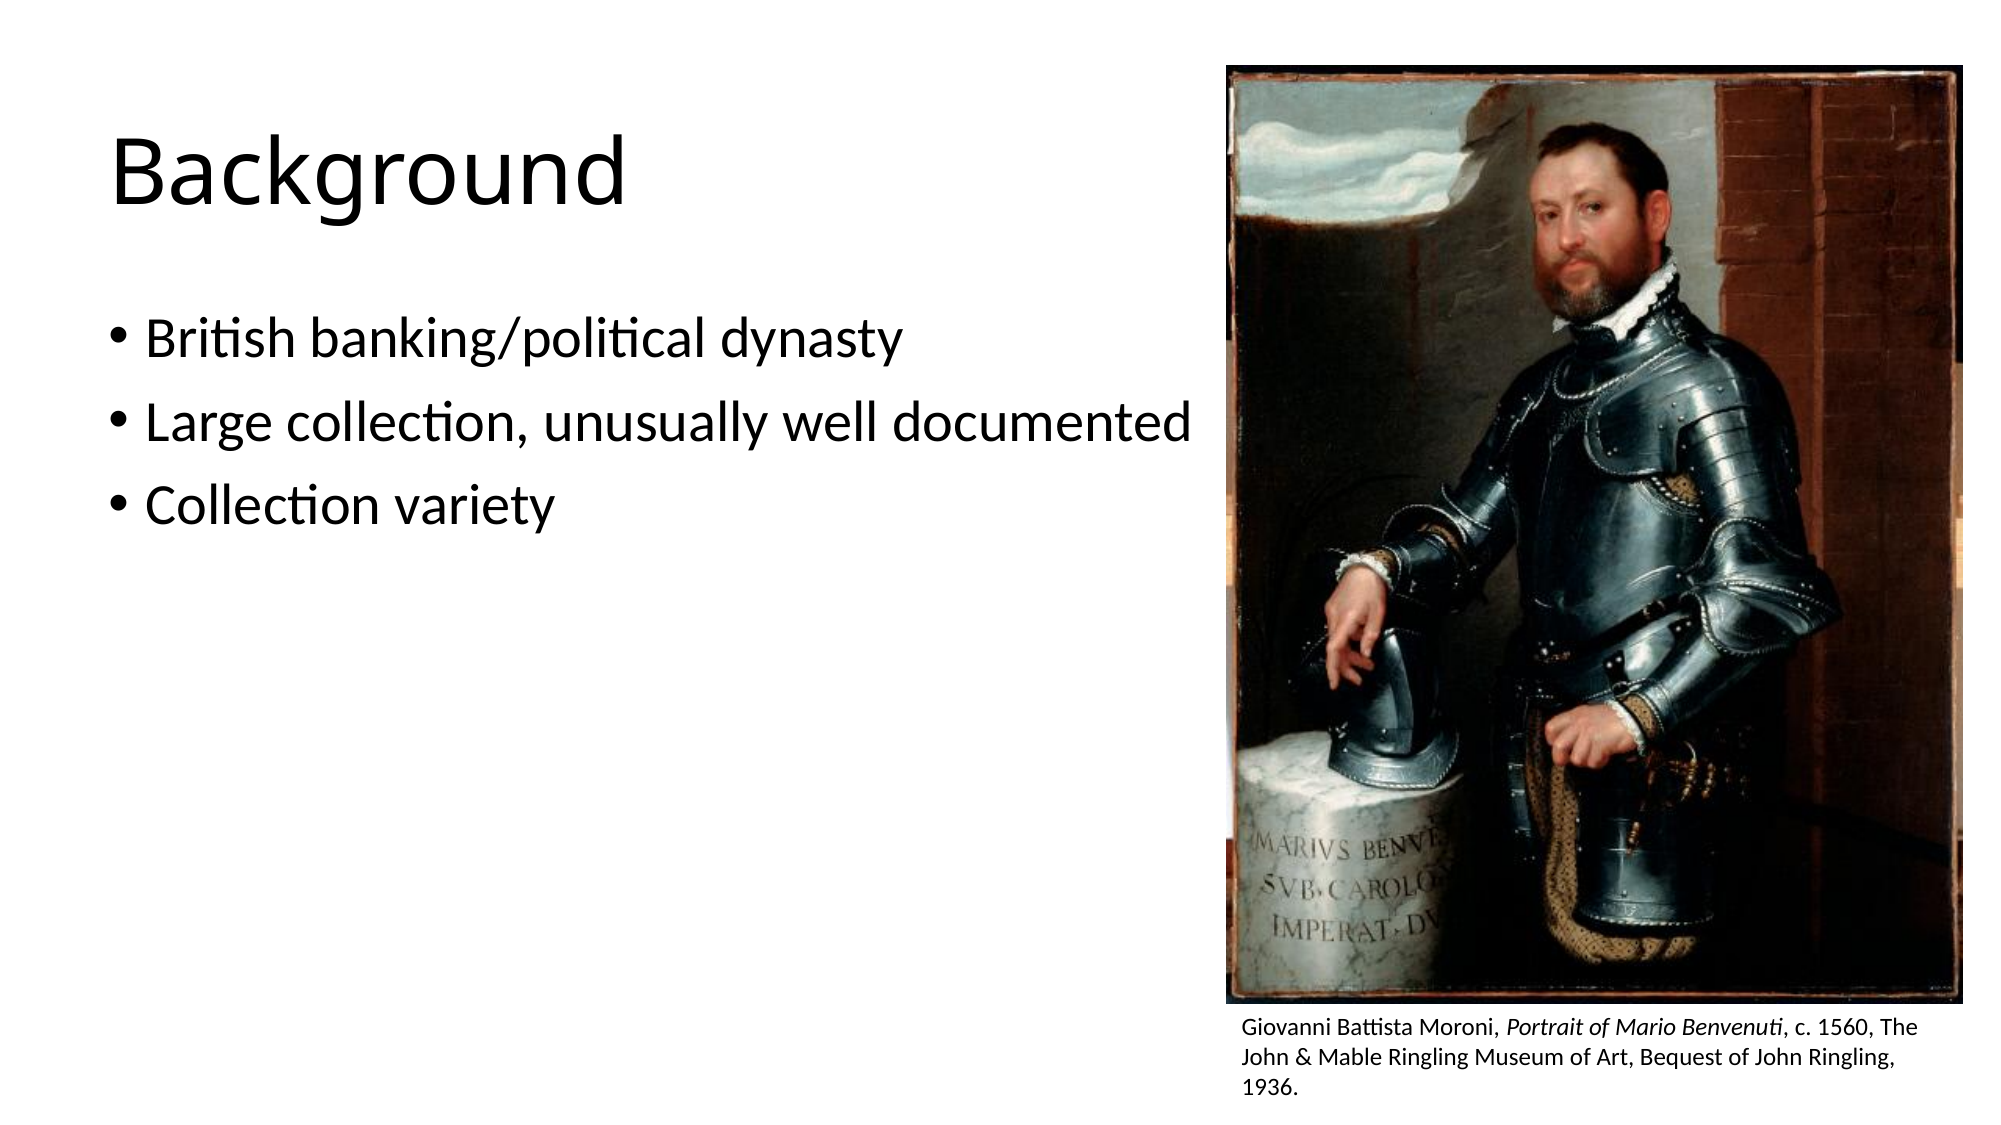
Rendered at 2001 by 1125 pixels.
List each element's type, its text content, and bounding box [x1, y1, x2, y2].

title Background [93, 66, 1226, 284]
text_box Giovanni Battista Moroni, Portrait of Mario Benvenuti, c. 1560, The John & Mable Ringling Museum of Art, Bequest of John Ringling, 1936. [1226, 1004, 1963, 1109]
picture [1226, 65, 1963, 1004]
list British banking/political dynasty Large collection, unusually well documented Collection variety [93, 299, 1226, 1014]
